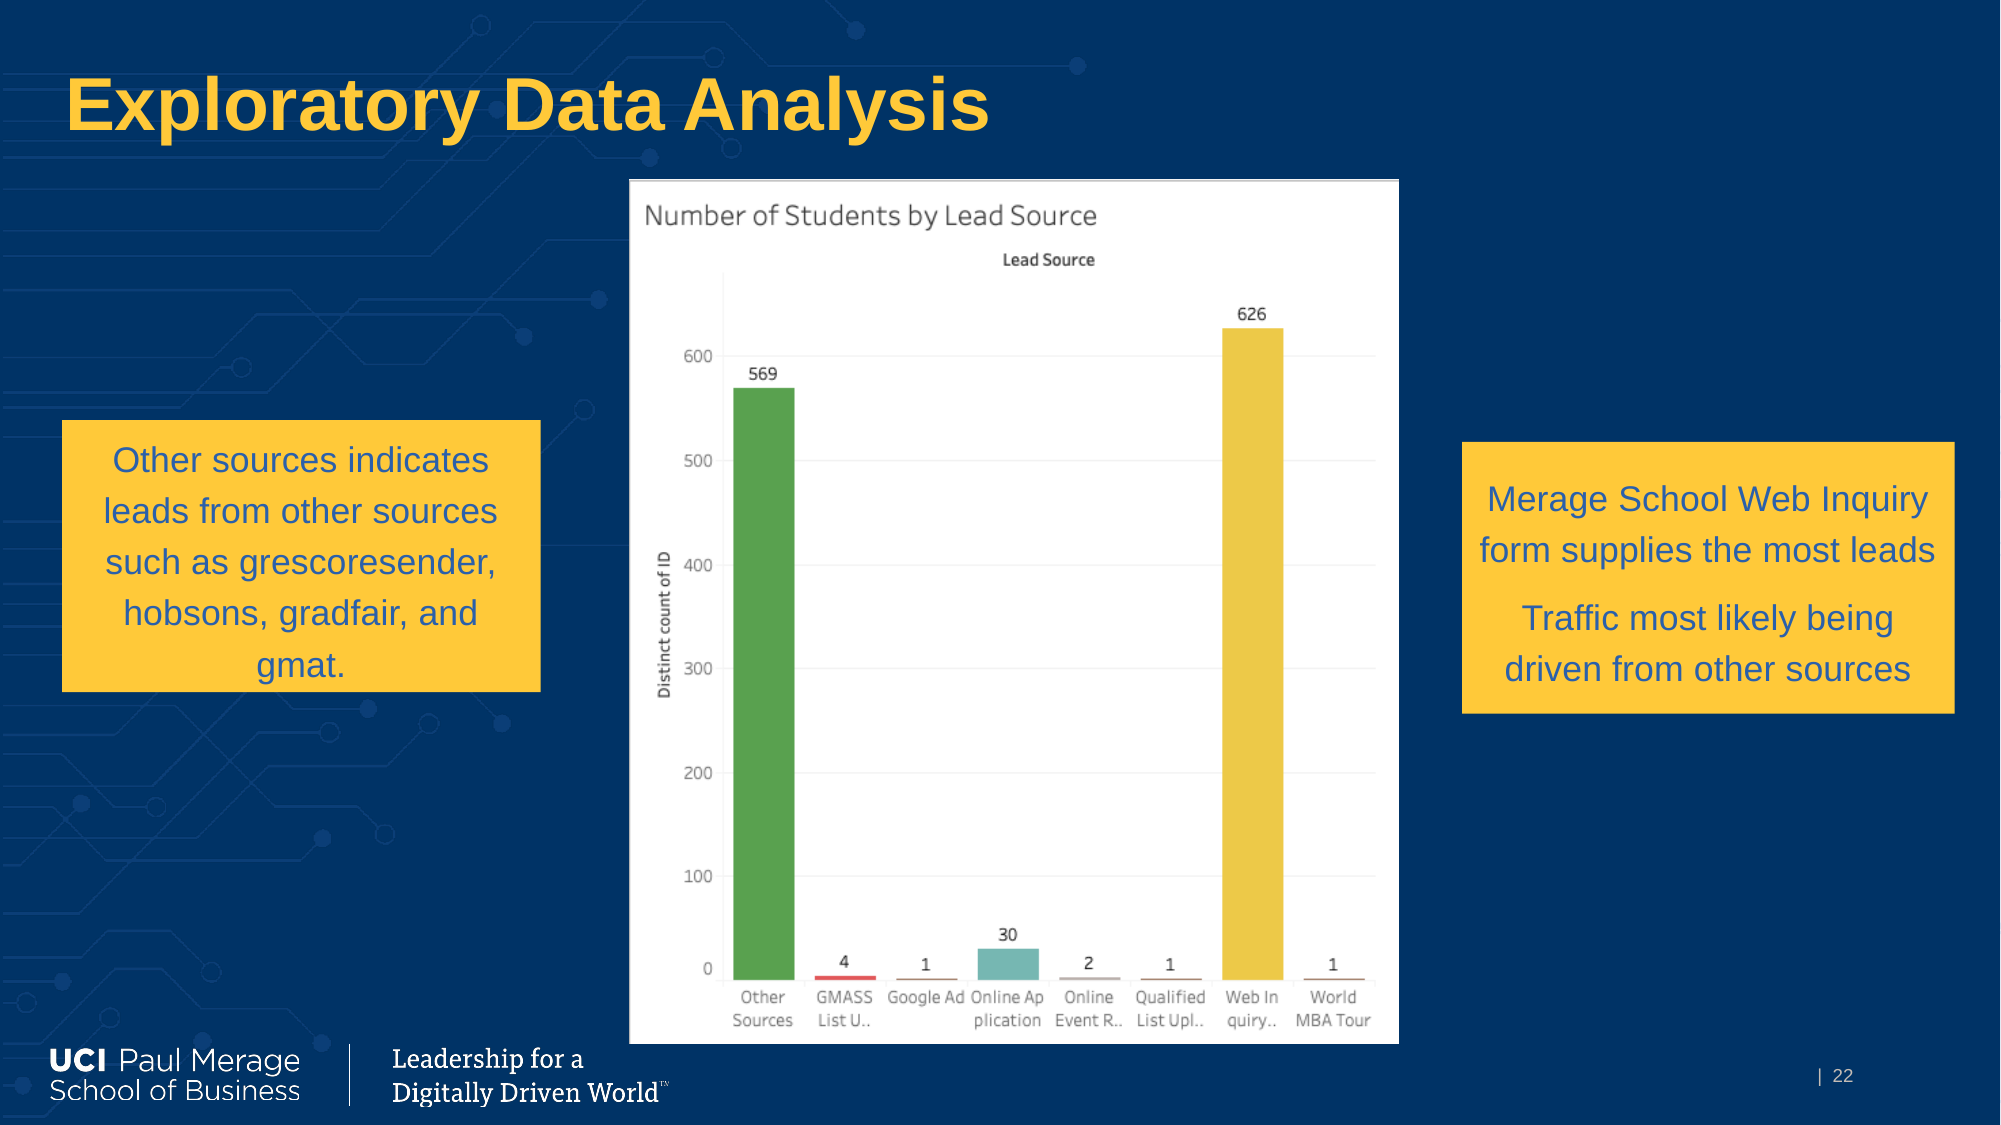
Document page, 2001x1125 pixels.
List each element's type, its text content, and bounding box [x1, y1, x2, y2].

list Other sources indicates leads from other sources such as grescoresender, hobsons, gradfair, and gmat. [62, 420, 541, 693]
picture [629, 178, 1400, 1044]
list Merage School Web Inquiry form supplies the most leads Traffic most likely being driven from other sources [1462, 441, 1955, 714]
title Exploratory Data Analysis [50, 0, 1869, 155]
picture [393, 1047, 669, 1107]
picture [50, 1047, 299, 1100]
slide_number | 22 [1793, 1043, 1869, 1107]
